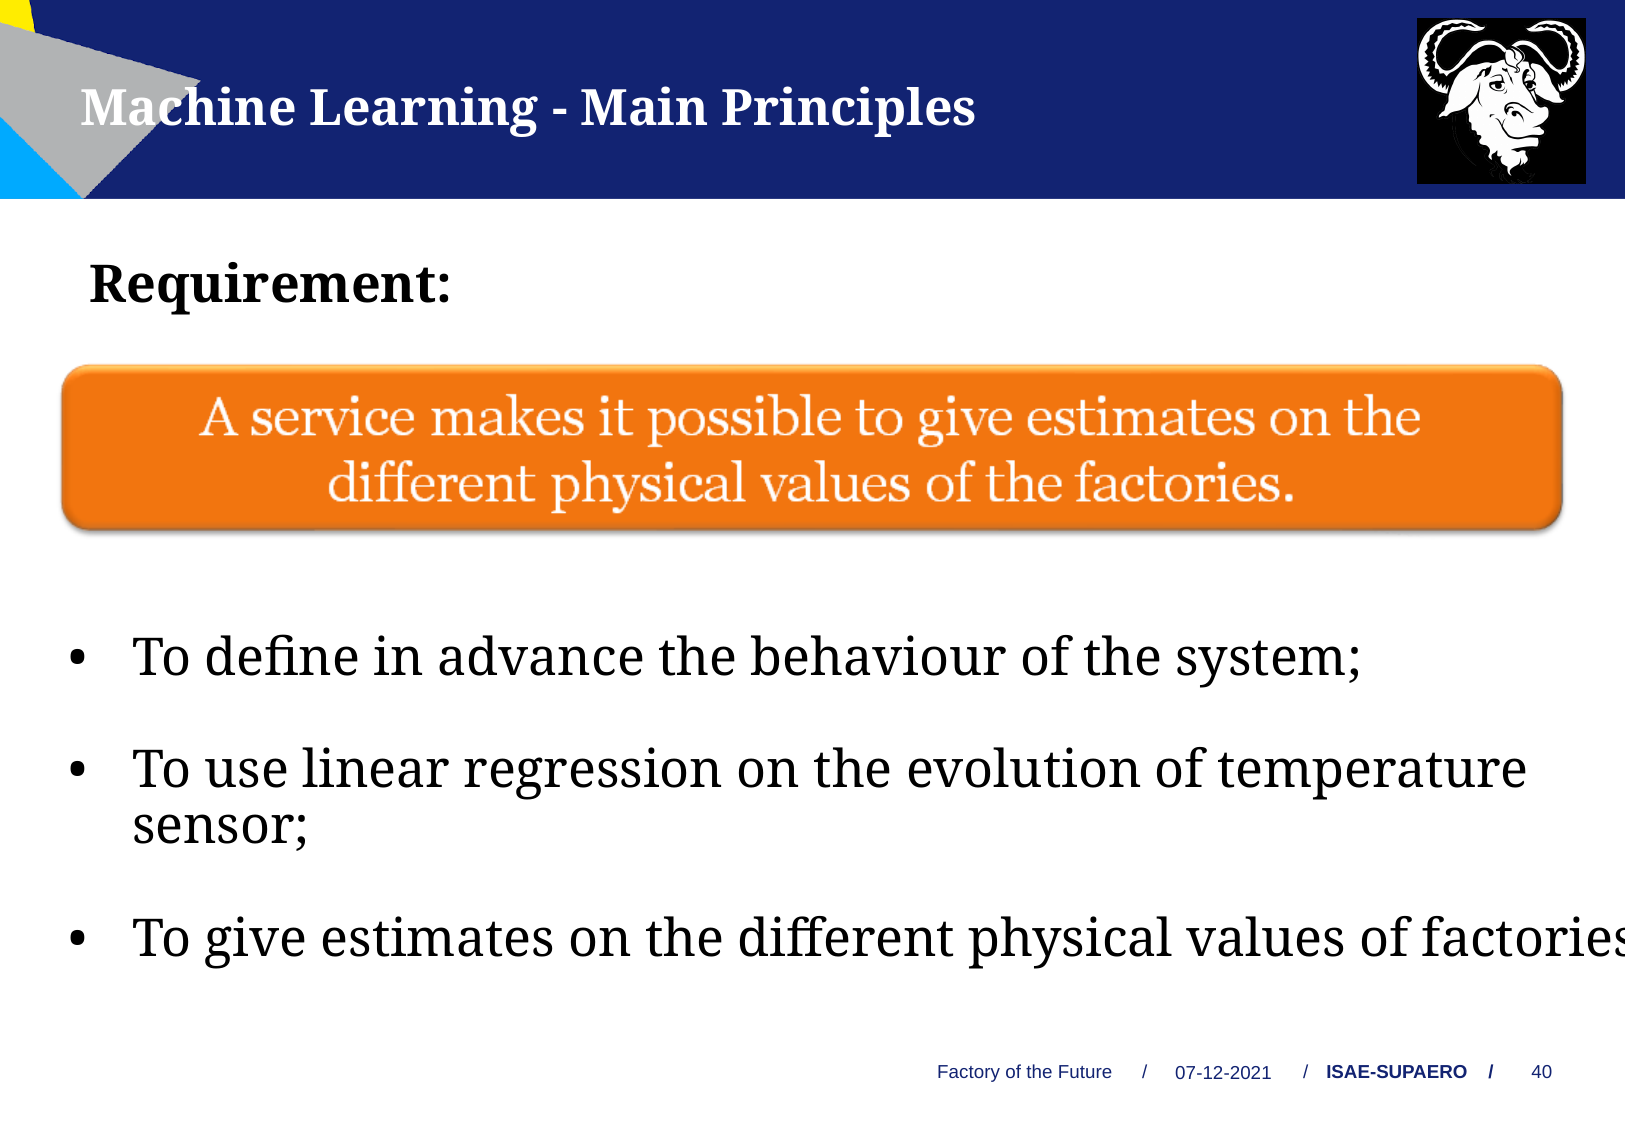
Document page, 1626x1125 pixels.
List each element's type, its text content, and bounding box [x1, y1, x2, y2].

list Factory of the Future [714, 1055, 1127, 1089]
list To define in advance the behaviour of the system; To use linear regression on the evolution of temperature sensor; To give estimates on the different physical values of factories. [42, 622, 1625, 1035]
picture [0, 0, 1625, 199]
list Requirement: [0, 250, 605, 335]
list Machine Learning - Main Principles [65, 75, 1412, 131]
picture [52, 359, 1573, 559]
list / [1127, 1055, 1158, 1089]
list / [1289, 1055, 1319, 1089]
list 07-12-2021 [1158, 1055, 1289, 1089]
